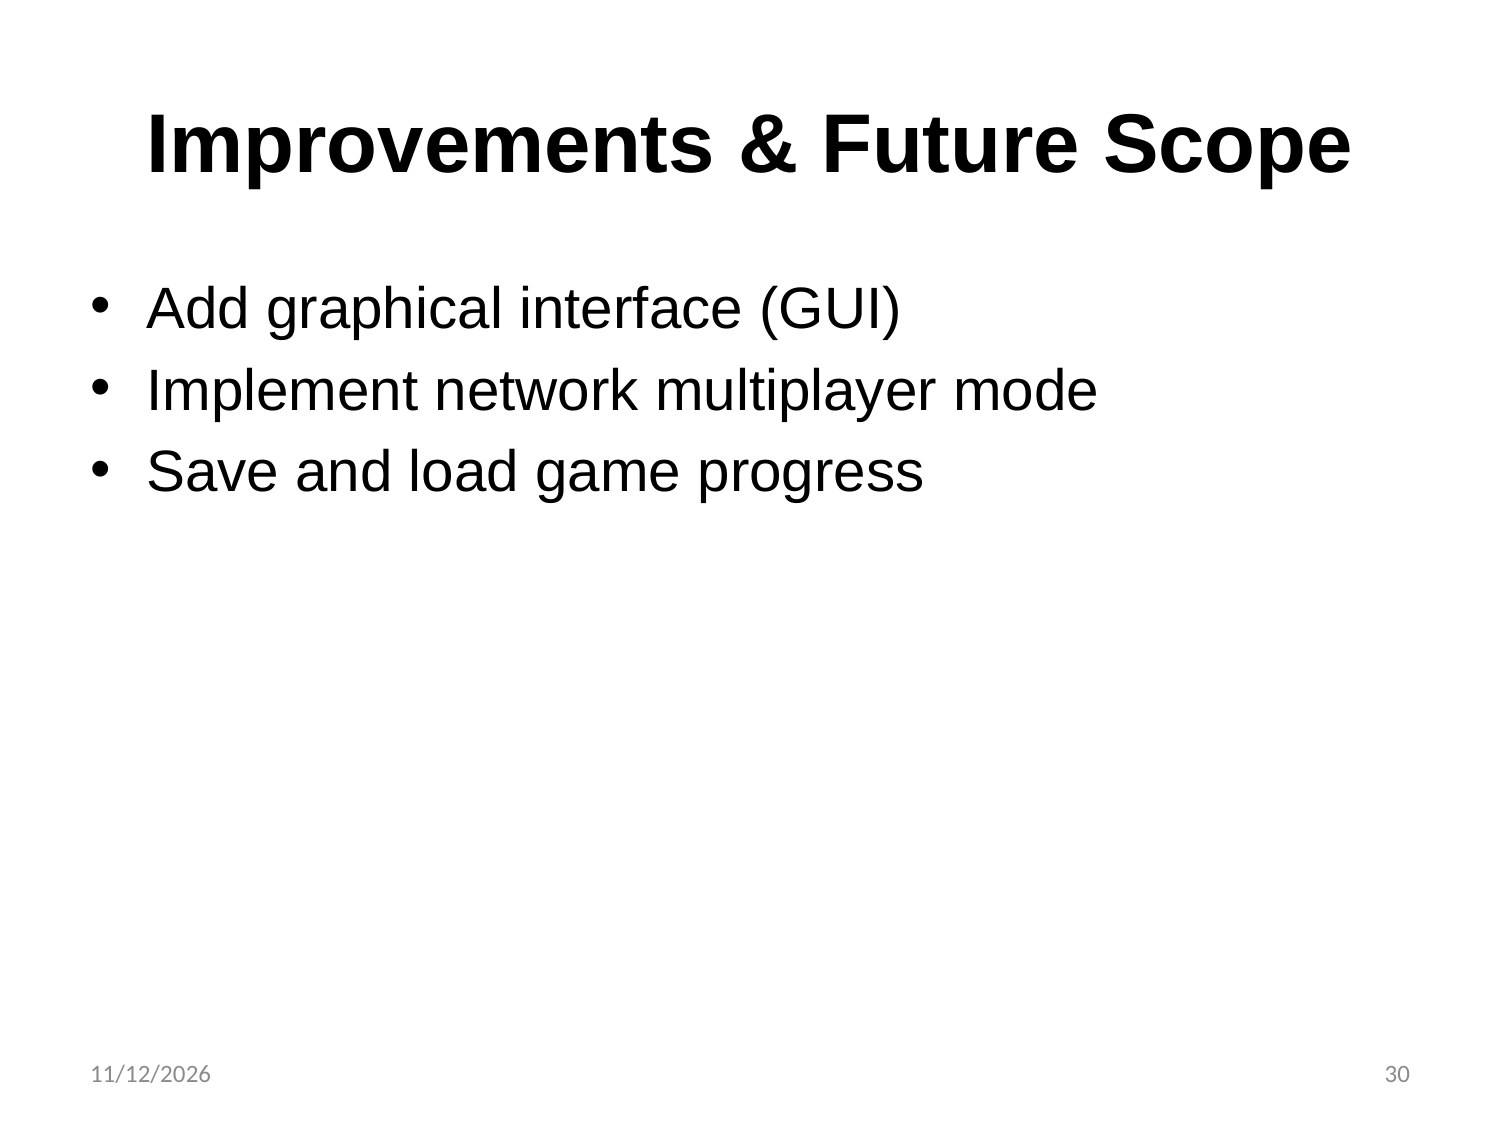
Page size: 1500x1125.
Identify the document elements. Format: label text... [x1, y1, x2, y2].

title Improvements & Future Scope [75, 45, 1425, 233]
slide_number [75, 1042, 425, 1103]
slide_number 30 [1074, 1042, 1425, 1103]
list Add graphical interface (GUI) Implement network multiplayer mode Save and load game progress [75, 262, 1425, 1005]
